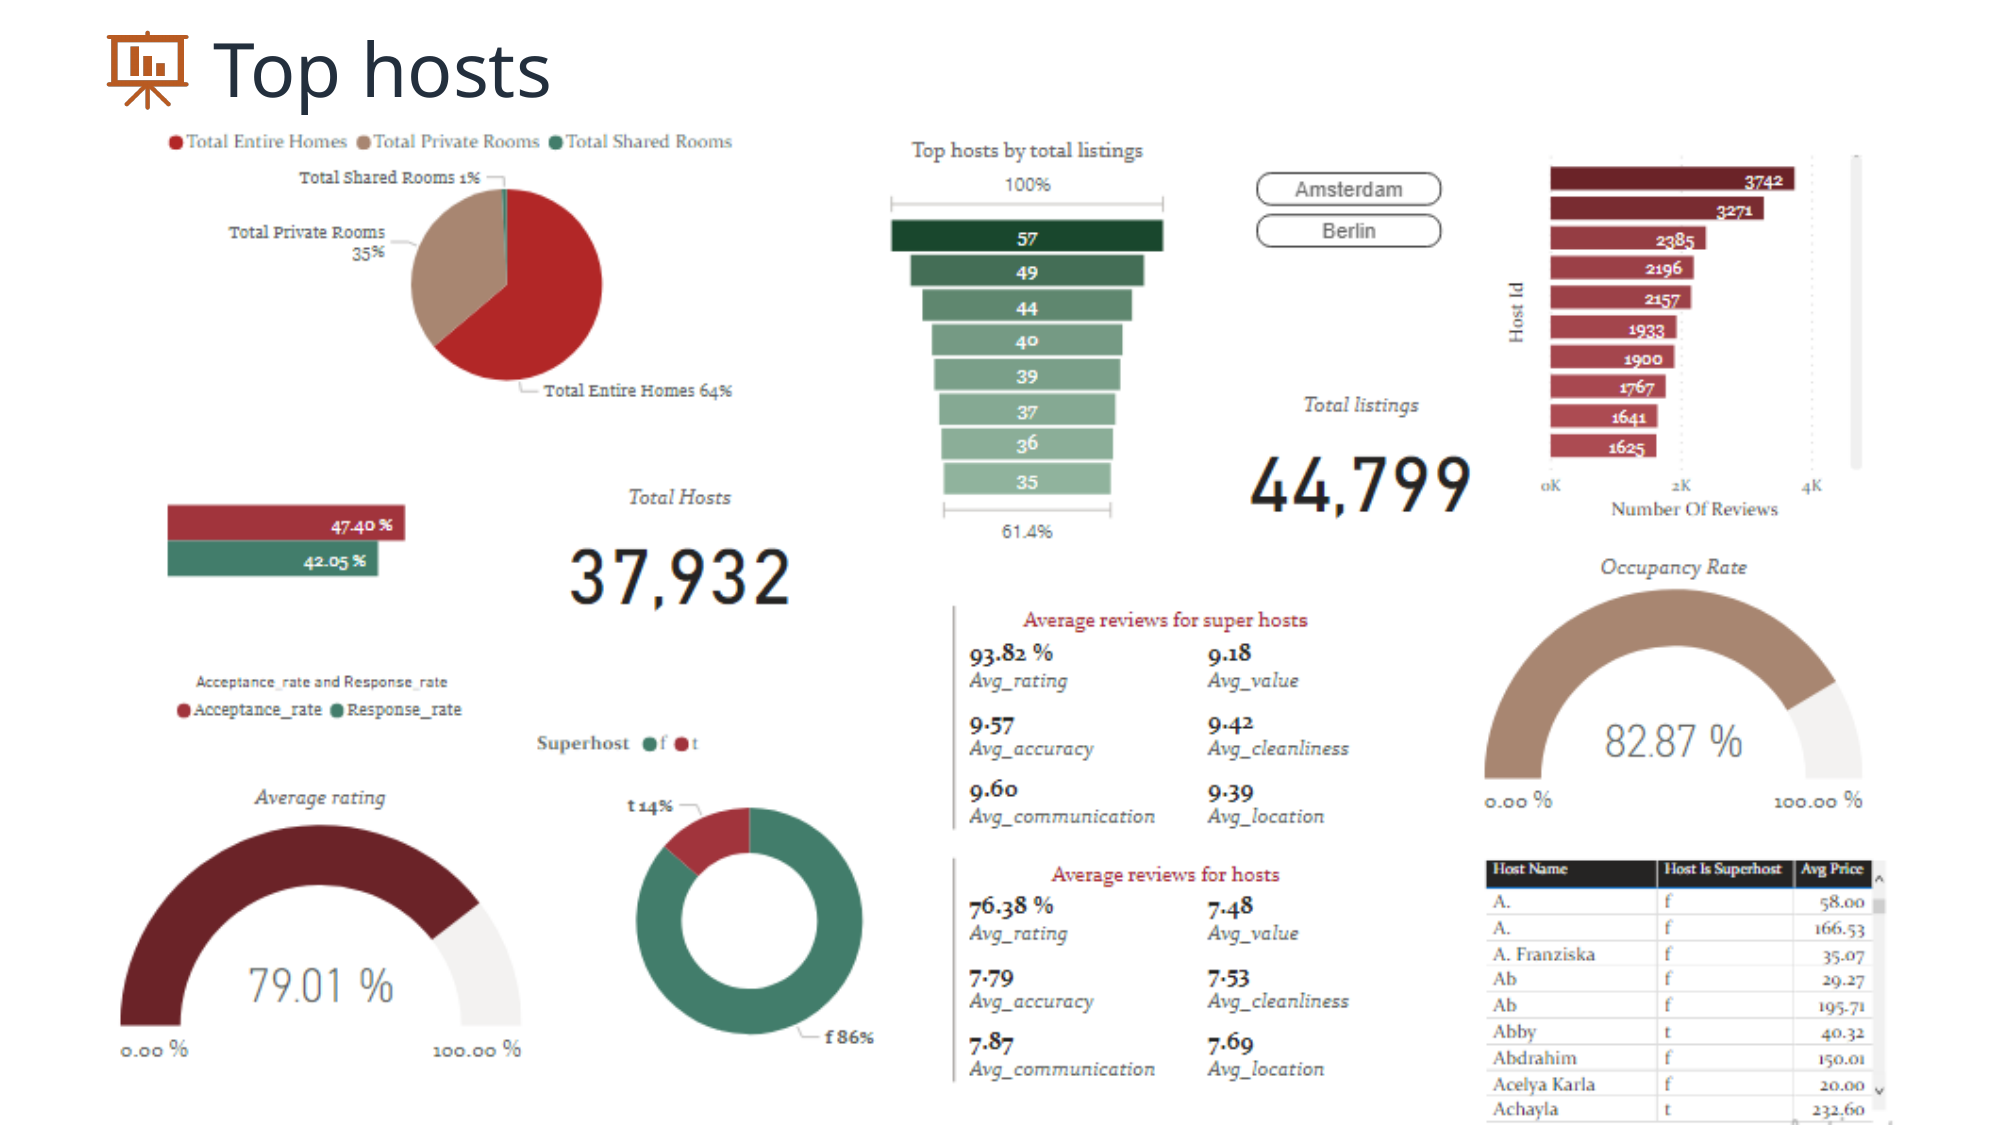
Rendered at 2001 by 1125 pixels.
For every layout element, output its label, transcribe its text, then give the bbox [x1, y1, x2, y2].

title Top hosts [200, 22, 1907, 117]
text_box [95, 18, 200, 113]
picture [87, 115, 1904, 1125]
